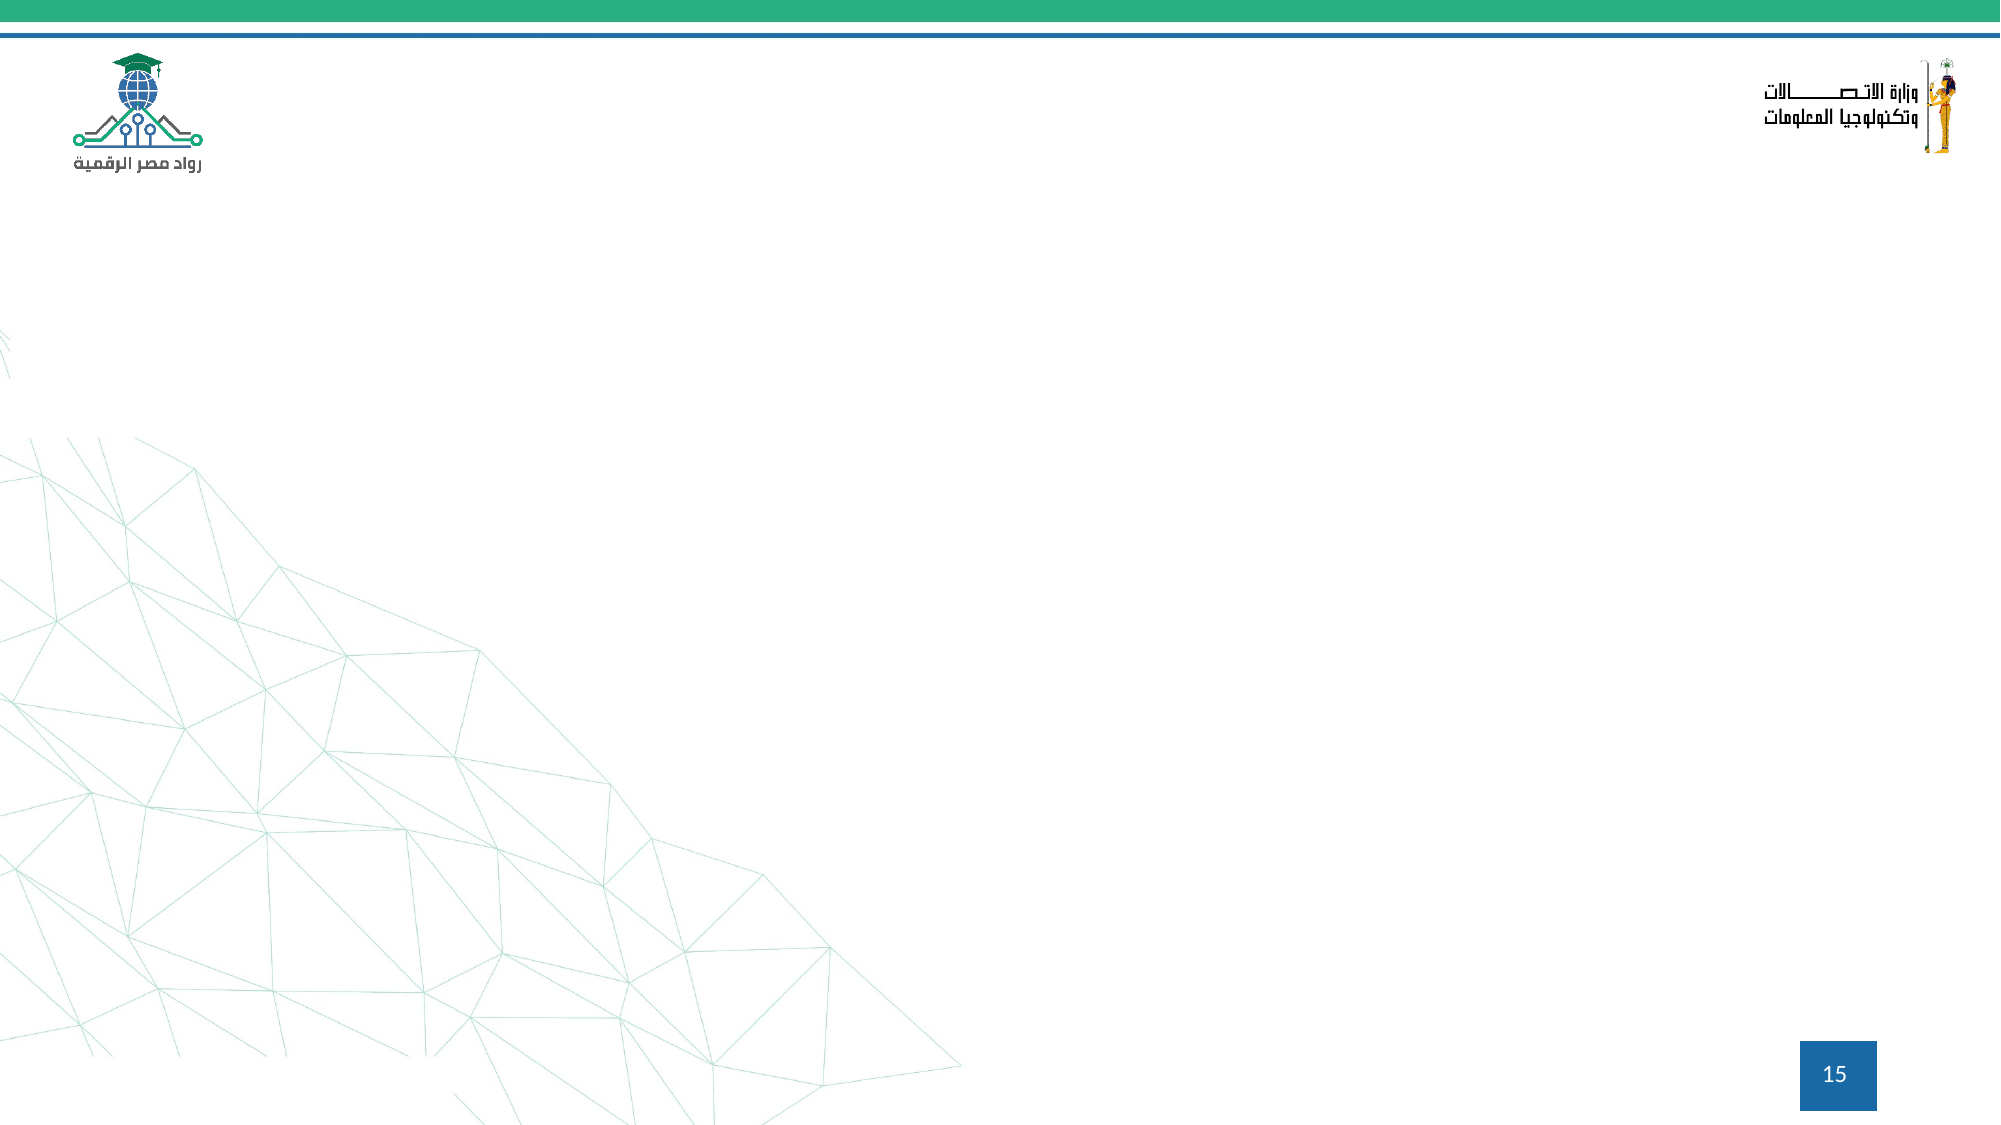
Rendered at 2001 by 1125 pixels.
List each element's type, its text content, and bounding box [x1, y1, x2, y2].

slide_number 15 [1412, 1042, 1863, 1103]
picture [0, 0, 2000, 1125]
